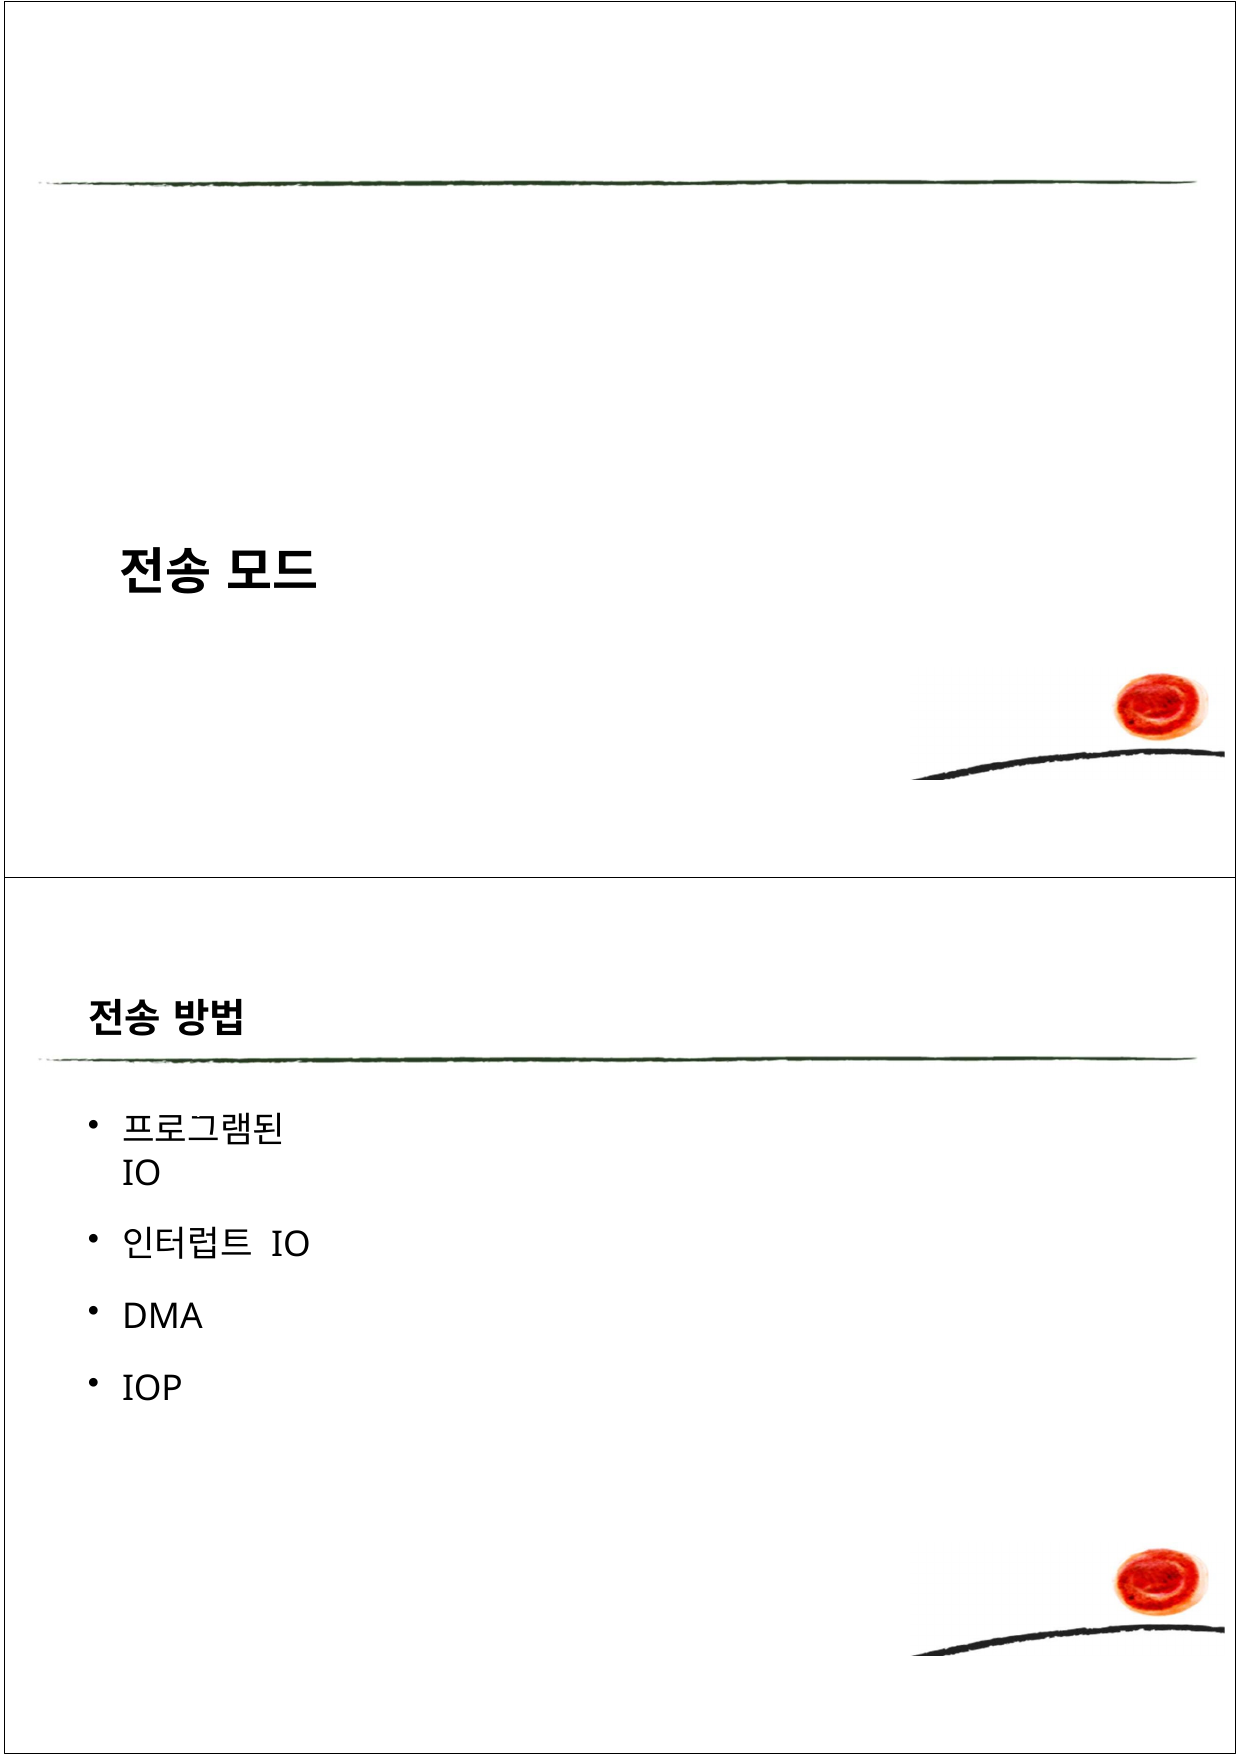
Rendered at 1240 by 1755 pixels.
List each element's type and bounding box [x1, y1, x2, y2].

text_box [4, 877, 1236, 1753]
text_box [4, 1, 1236, 877]
